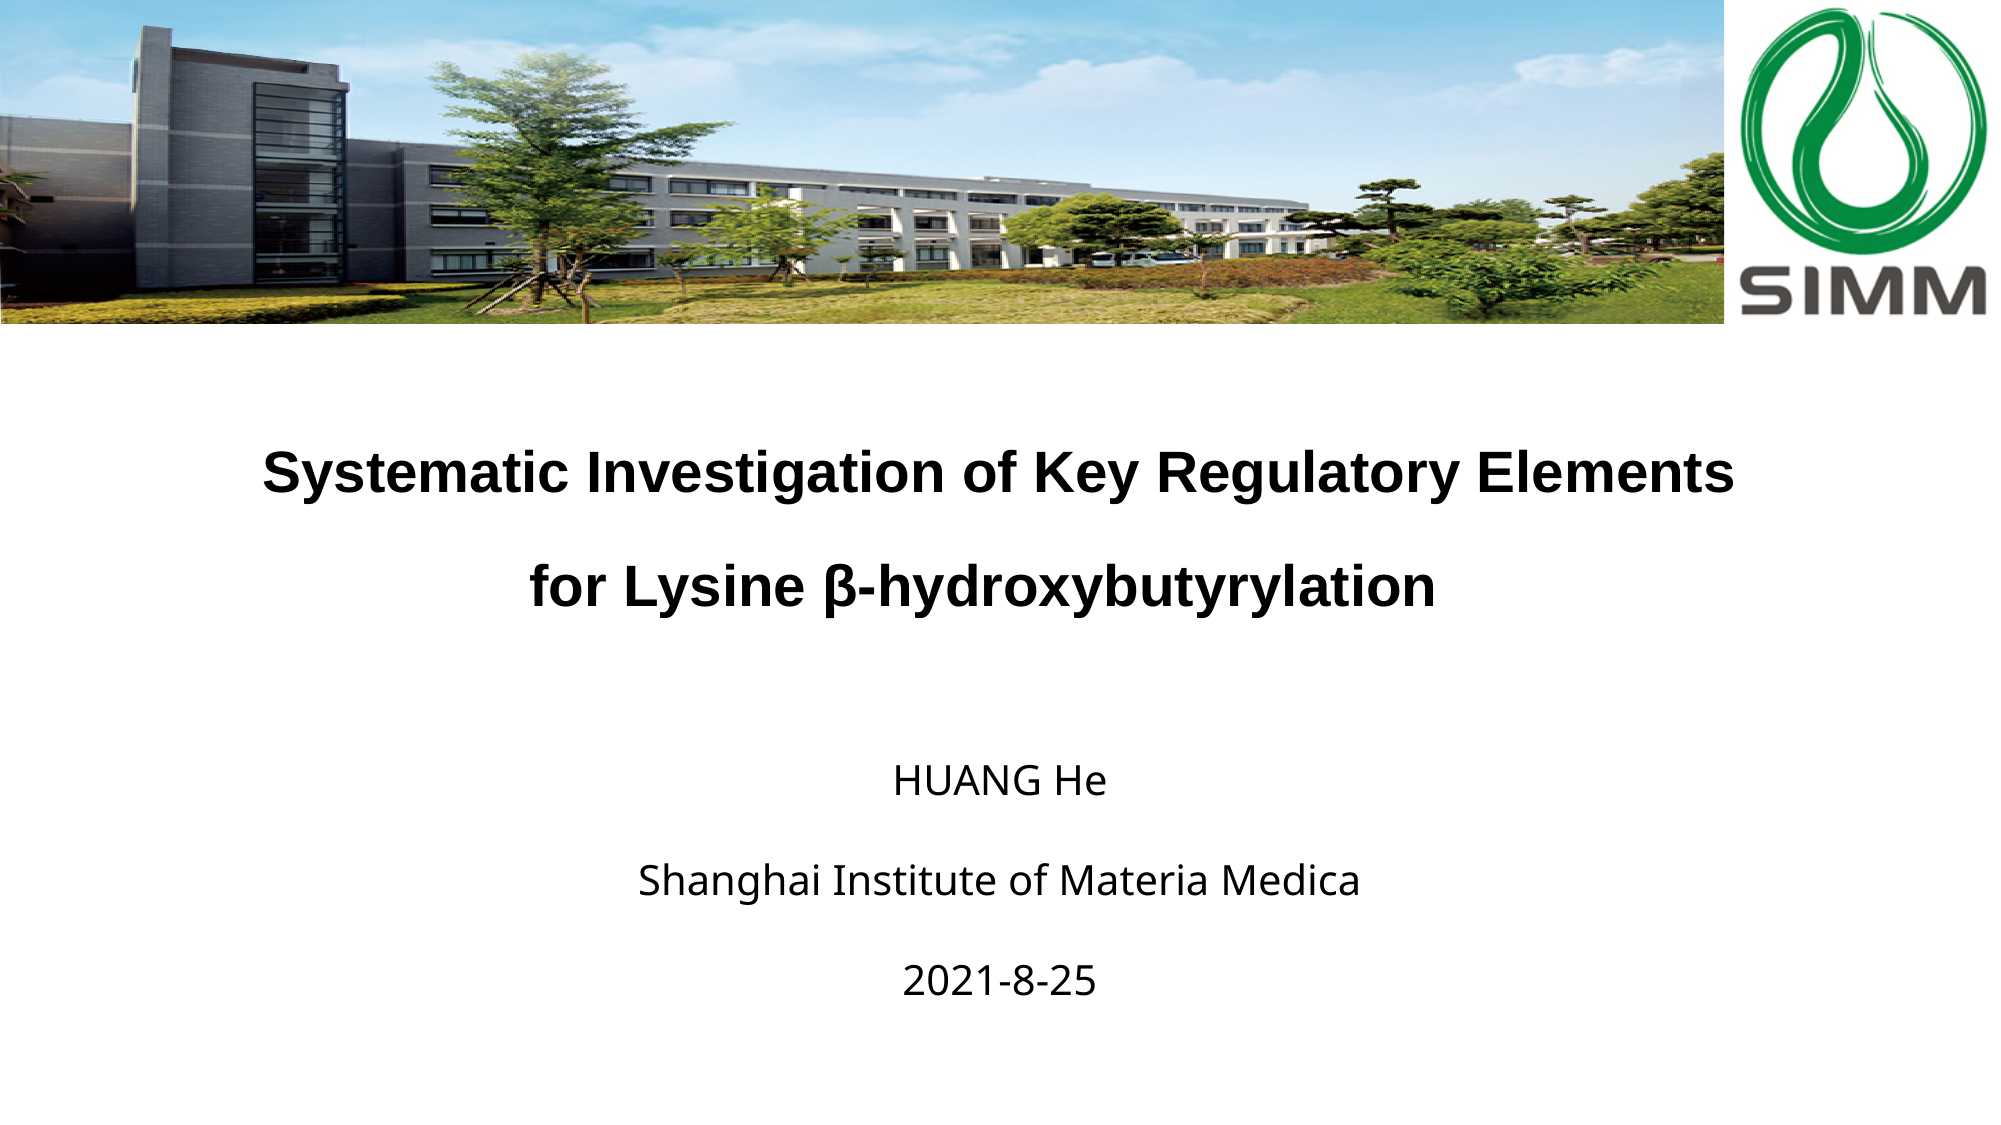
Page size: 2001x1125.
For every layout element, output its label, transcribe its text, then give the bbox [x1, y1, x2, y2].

text_box HUANG He Shanghai Institute of Materia Medica 2021-8-25 [249, 721, 1750, 1012]
text_box Systematic Investigation of Key Regulatory Elements for Lysine β-hydroxybutyrylation [215, 381, 1785, 626]
picture [0, 0, 2000, 324]
